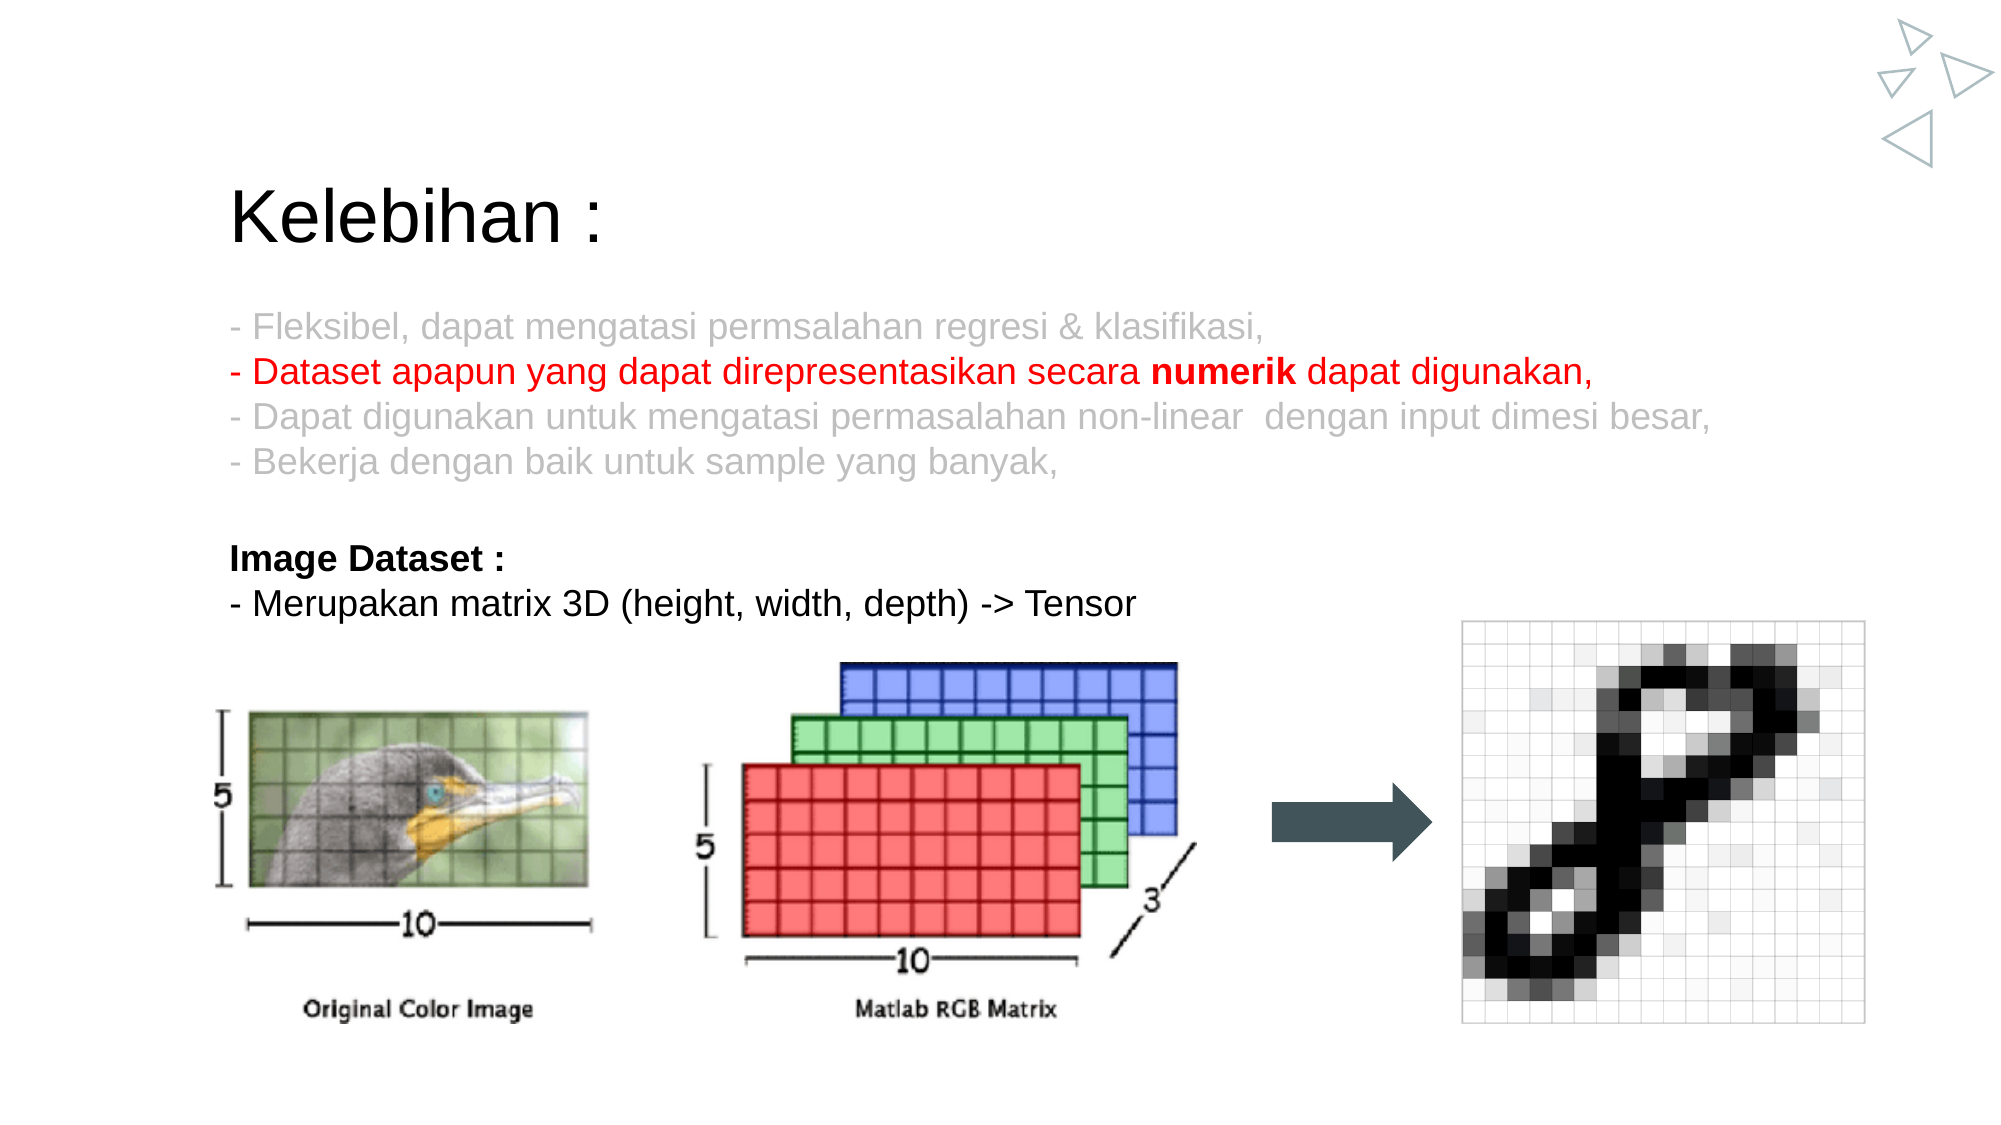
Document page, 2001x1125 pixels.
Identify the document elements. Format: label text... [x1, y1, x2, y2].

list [214, 662, 1198, 1024]
text_box Kelebihan : - Fleksibel, dapat mengatasi permsalahan regresi & klasifikasi, - Dataset apapun yang dapat direpresentasikan secara numerik dapat digunakan, - Dapat digunakan untuk mengatasi permasalahan non-linear dengan input dimesi besar, - Bekerja dengan baik untuk sample yang banyak, [214, 159, 1805, 490]
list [1460, 620, 1866, 1025]
text_box Image Dataset : - Merupakan matrix 3D (height, width, depth) -> Tensor [214, 526, 1185, 632]
text_box [1270, 779, 1434, 865]
